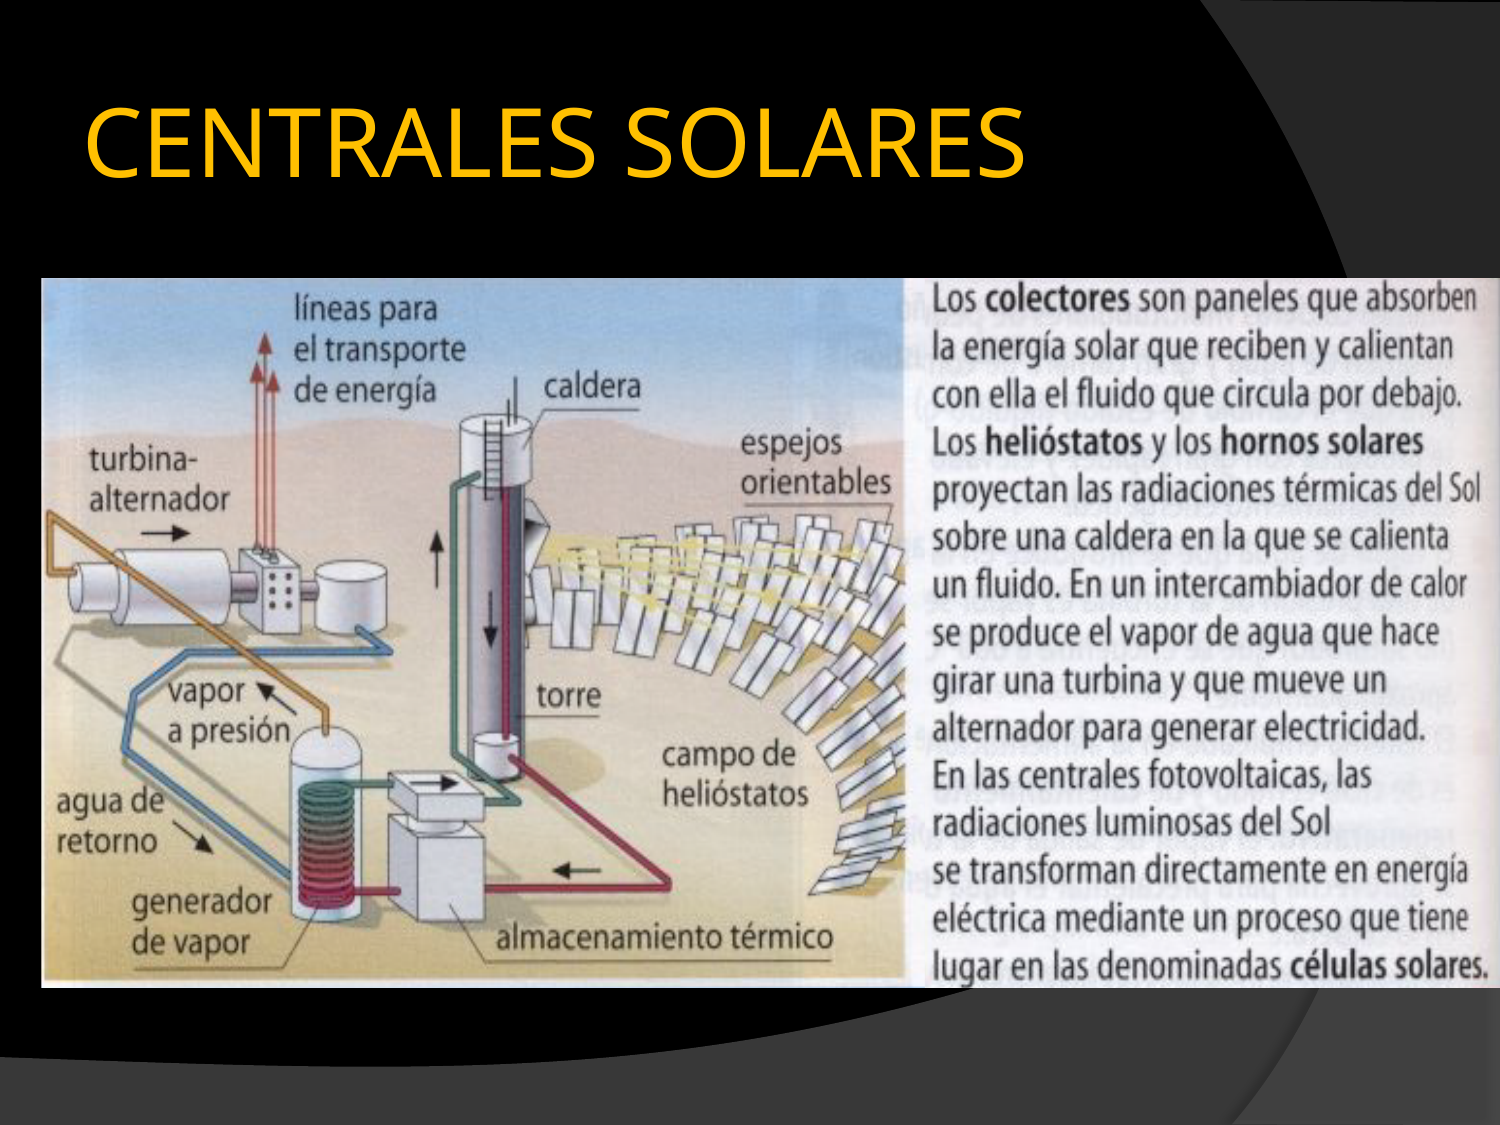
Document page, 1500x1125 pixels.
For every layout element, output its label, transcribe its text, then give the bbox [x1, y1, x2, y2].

picture [924, 278, 1500, 988]
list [41, 277, 915, 988]
title CENTRALES SOLARES [75, 45, 1300, 233]
